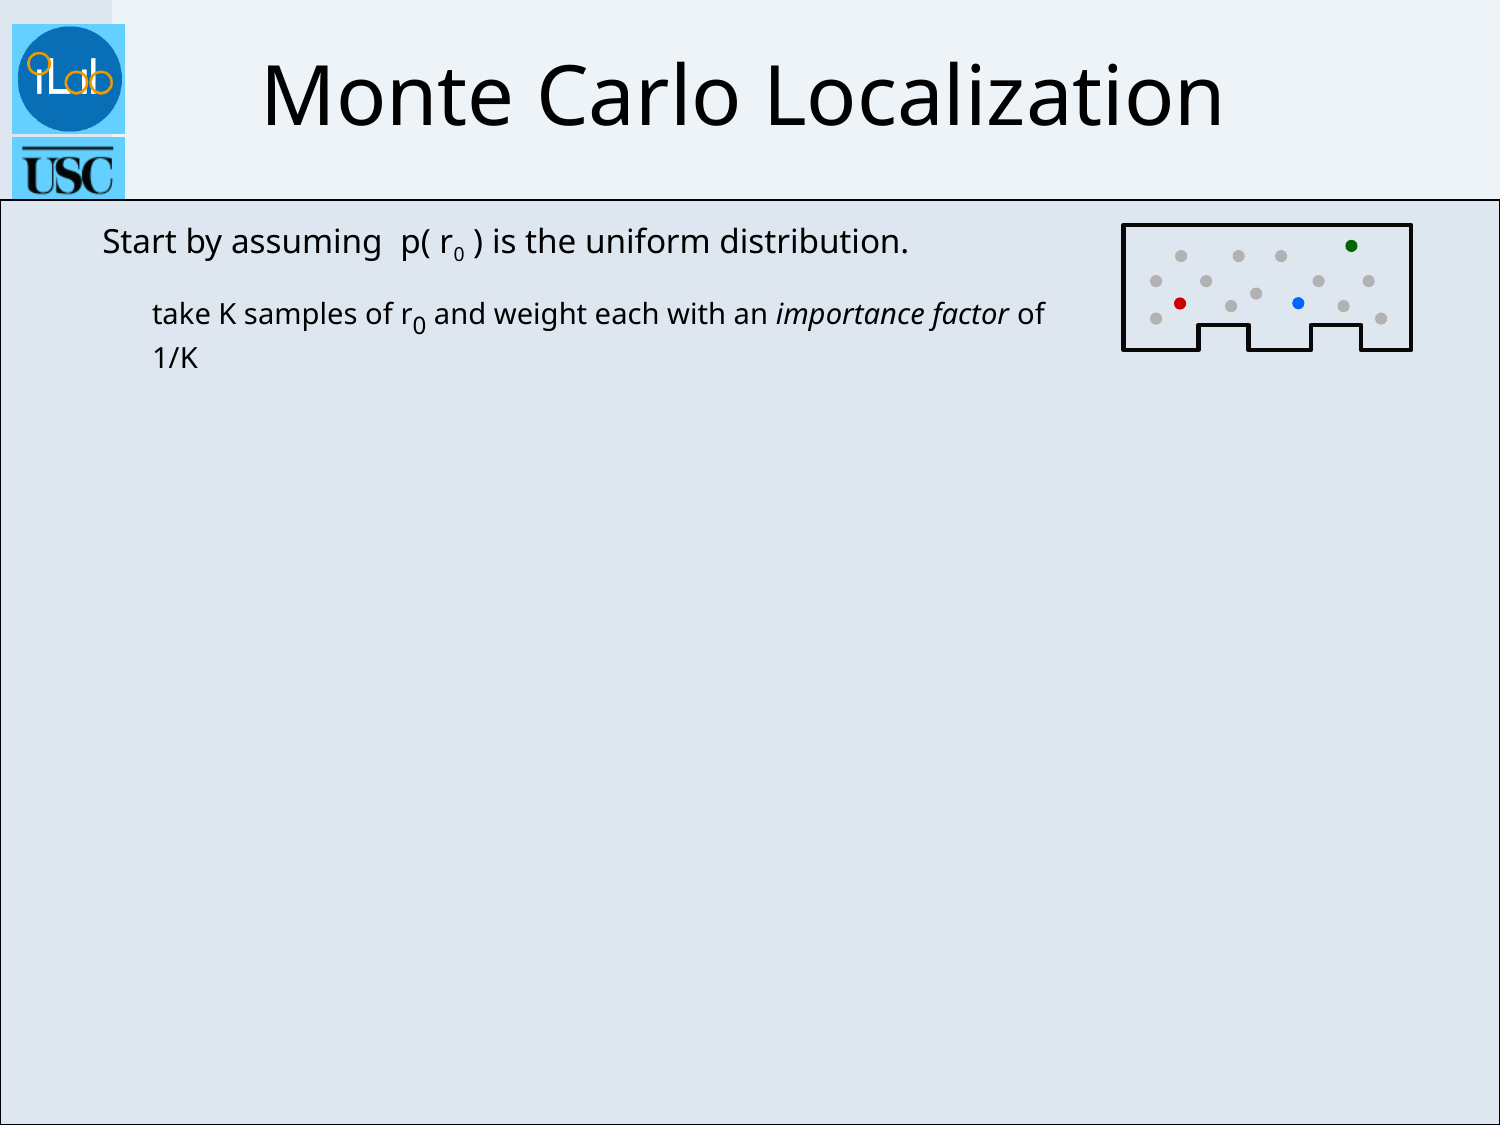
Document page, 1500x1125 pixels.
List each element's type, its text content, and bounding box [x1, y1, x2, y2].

text_box [1312, 275, 1325, 288]
text_box [1123, 224, 1412, 351]
text_box [1345, 239, 1358, 253]
text_box [1224, 299, 1238, 313]
text_box [1250, 287, 1263, 300]
text_box [1275, 249, 1288, 263]
picture [12, 24, 125, 134]
text_box [1175, 249, 1188, 263]
text_box [1232, 249, 1245, 263]
text_box [1362, 275, 1375, 288]
text_box [1292, 297, 1305, 310]
text_box take K samples of r0 and weight each with an importance factor of 1/K [137, 275, 1113, 382]
text_box Monte Carlo Localization [137, 34, 1350, 150]
text_box [0, 200, 1500, 1125]
text_box [1200, 275, 1213, 288]
text_box [1337, 299, 1350, 313]
text_box [1149, 275, 1163, 288]
text_box [1374, 312, 1388, 325]
text_box [1149, 312, 1163, 325]
picture [12, 137, 125, 200]
text_box Start by assuming p( r0 ) is the uniform distribution. [87, 212, 1088, 273]
text_box [1173, 297, 1187, 310]
